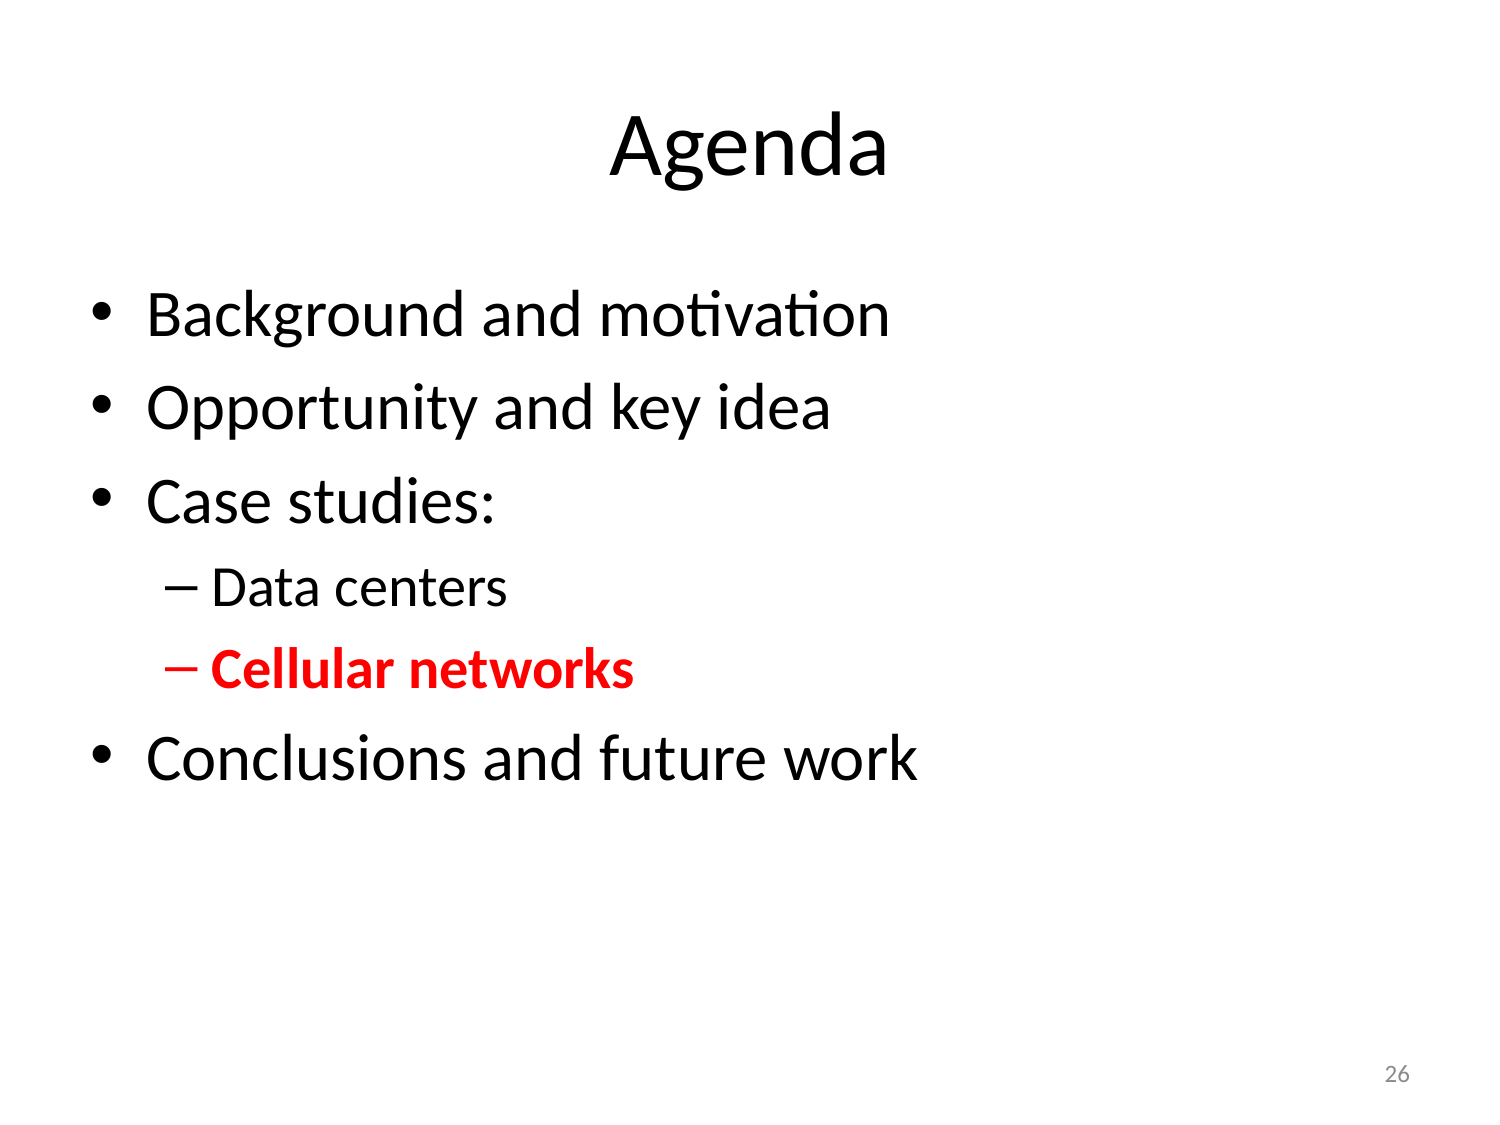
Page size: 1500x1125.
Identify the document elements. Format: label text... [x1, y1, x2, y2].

slide_number 26 [1074, 1042, 1425, 1103]
title Agenda [75, 45, 1425, 233]
list Background and motivation Opportunity and key idea Case studies: Data centers Cellular networks Conclusions and future work [75, 262, 1425, 1005]
